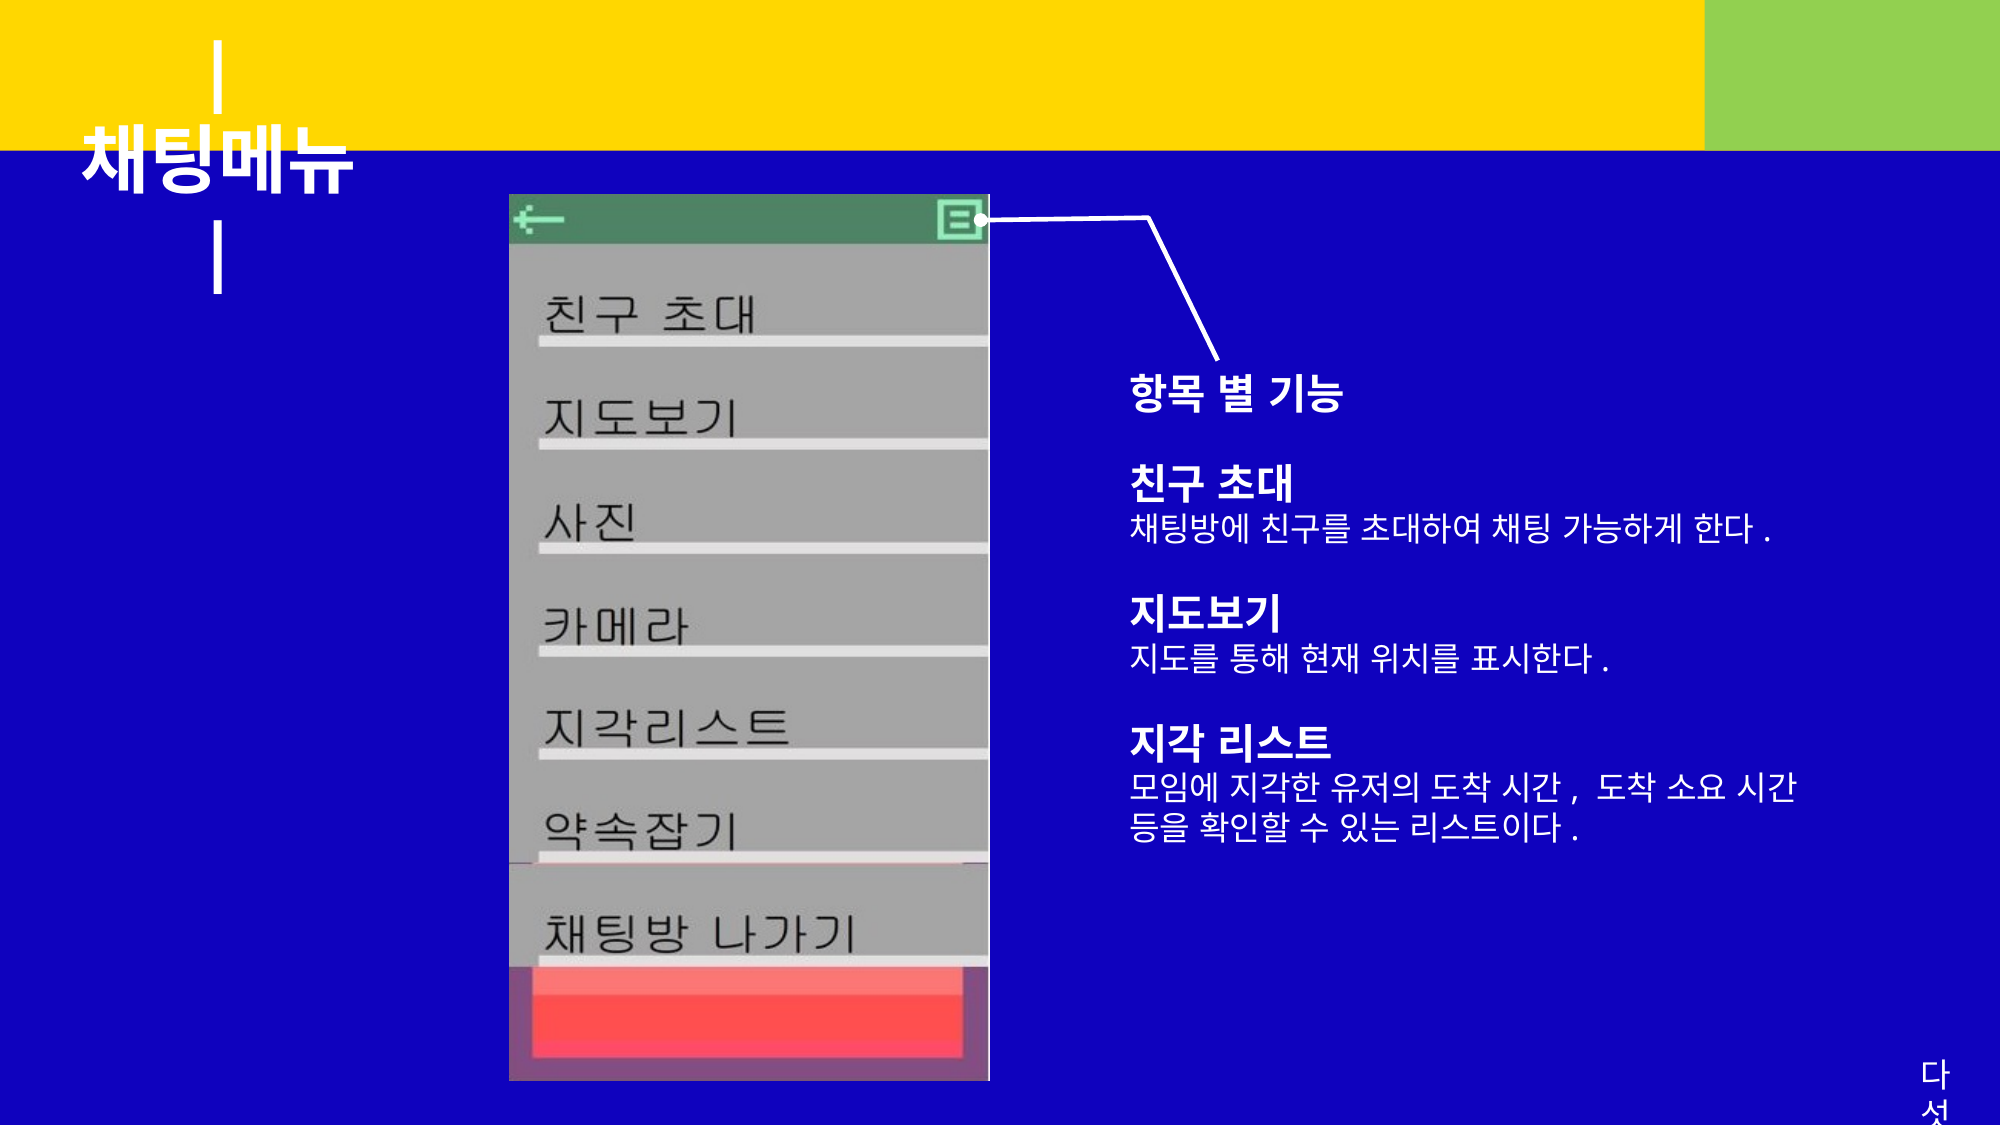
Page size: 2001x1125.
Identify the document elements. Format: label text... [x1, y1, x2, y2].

text_box | 채팅메뉴 | [33, 15, 404, 300]
text_box [996, 216, 1220, 362]
text_box [0, 149, 2000, 1125]
text_box [1703, 0, 2000, 152]
text_box 다섯 [1890, 1047, 1981, 1125]
text_box 항목 별 기능 친구 초대 채팅방에 친구를 초대하여 채팅 가능하게 한다. 지도보기 지도를 통해 현재 위치를 표시한다. 지각 리스트 모임에 지각한 유저의 도착 시간, 도착 소요 시간 등을 확인할 수 있는 리스트이다. [1114, 360, 1853, 855]
picture [508, 194, 991, 1082]
